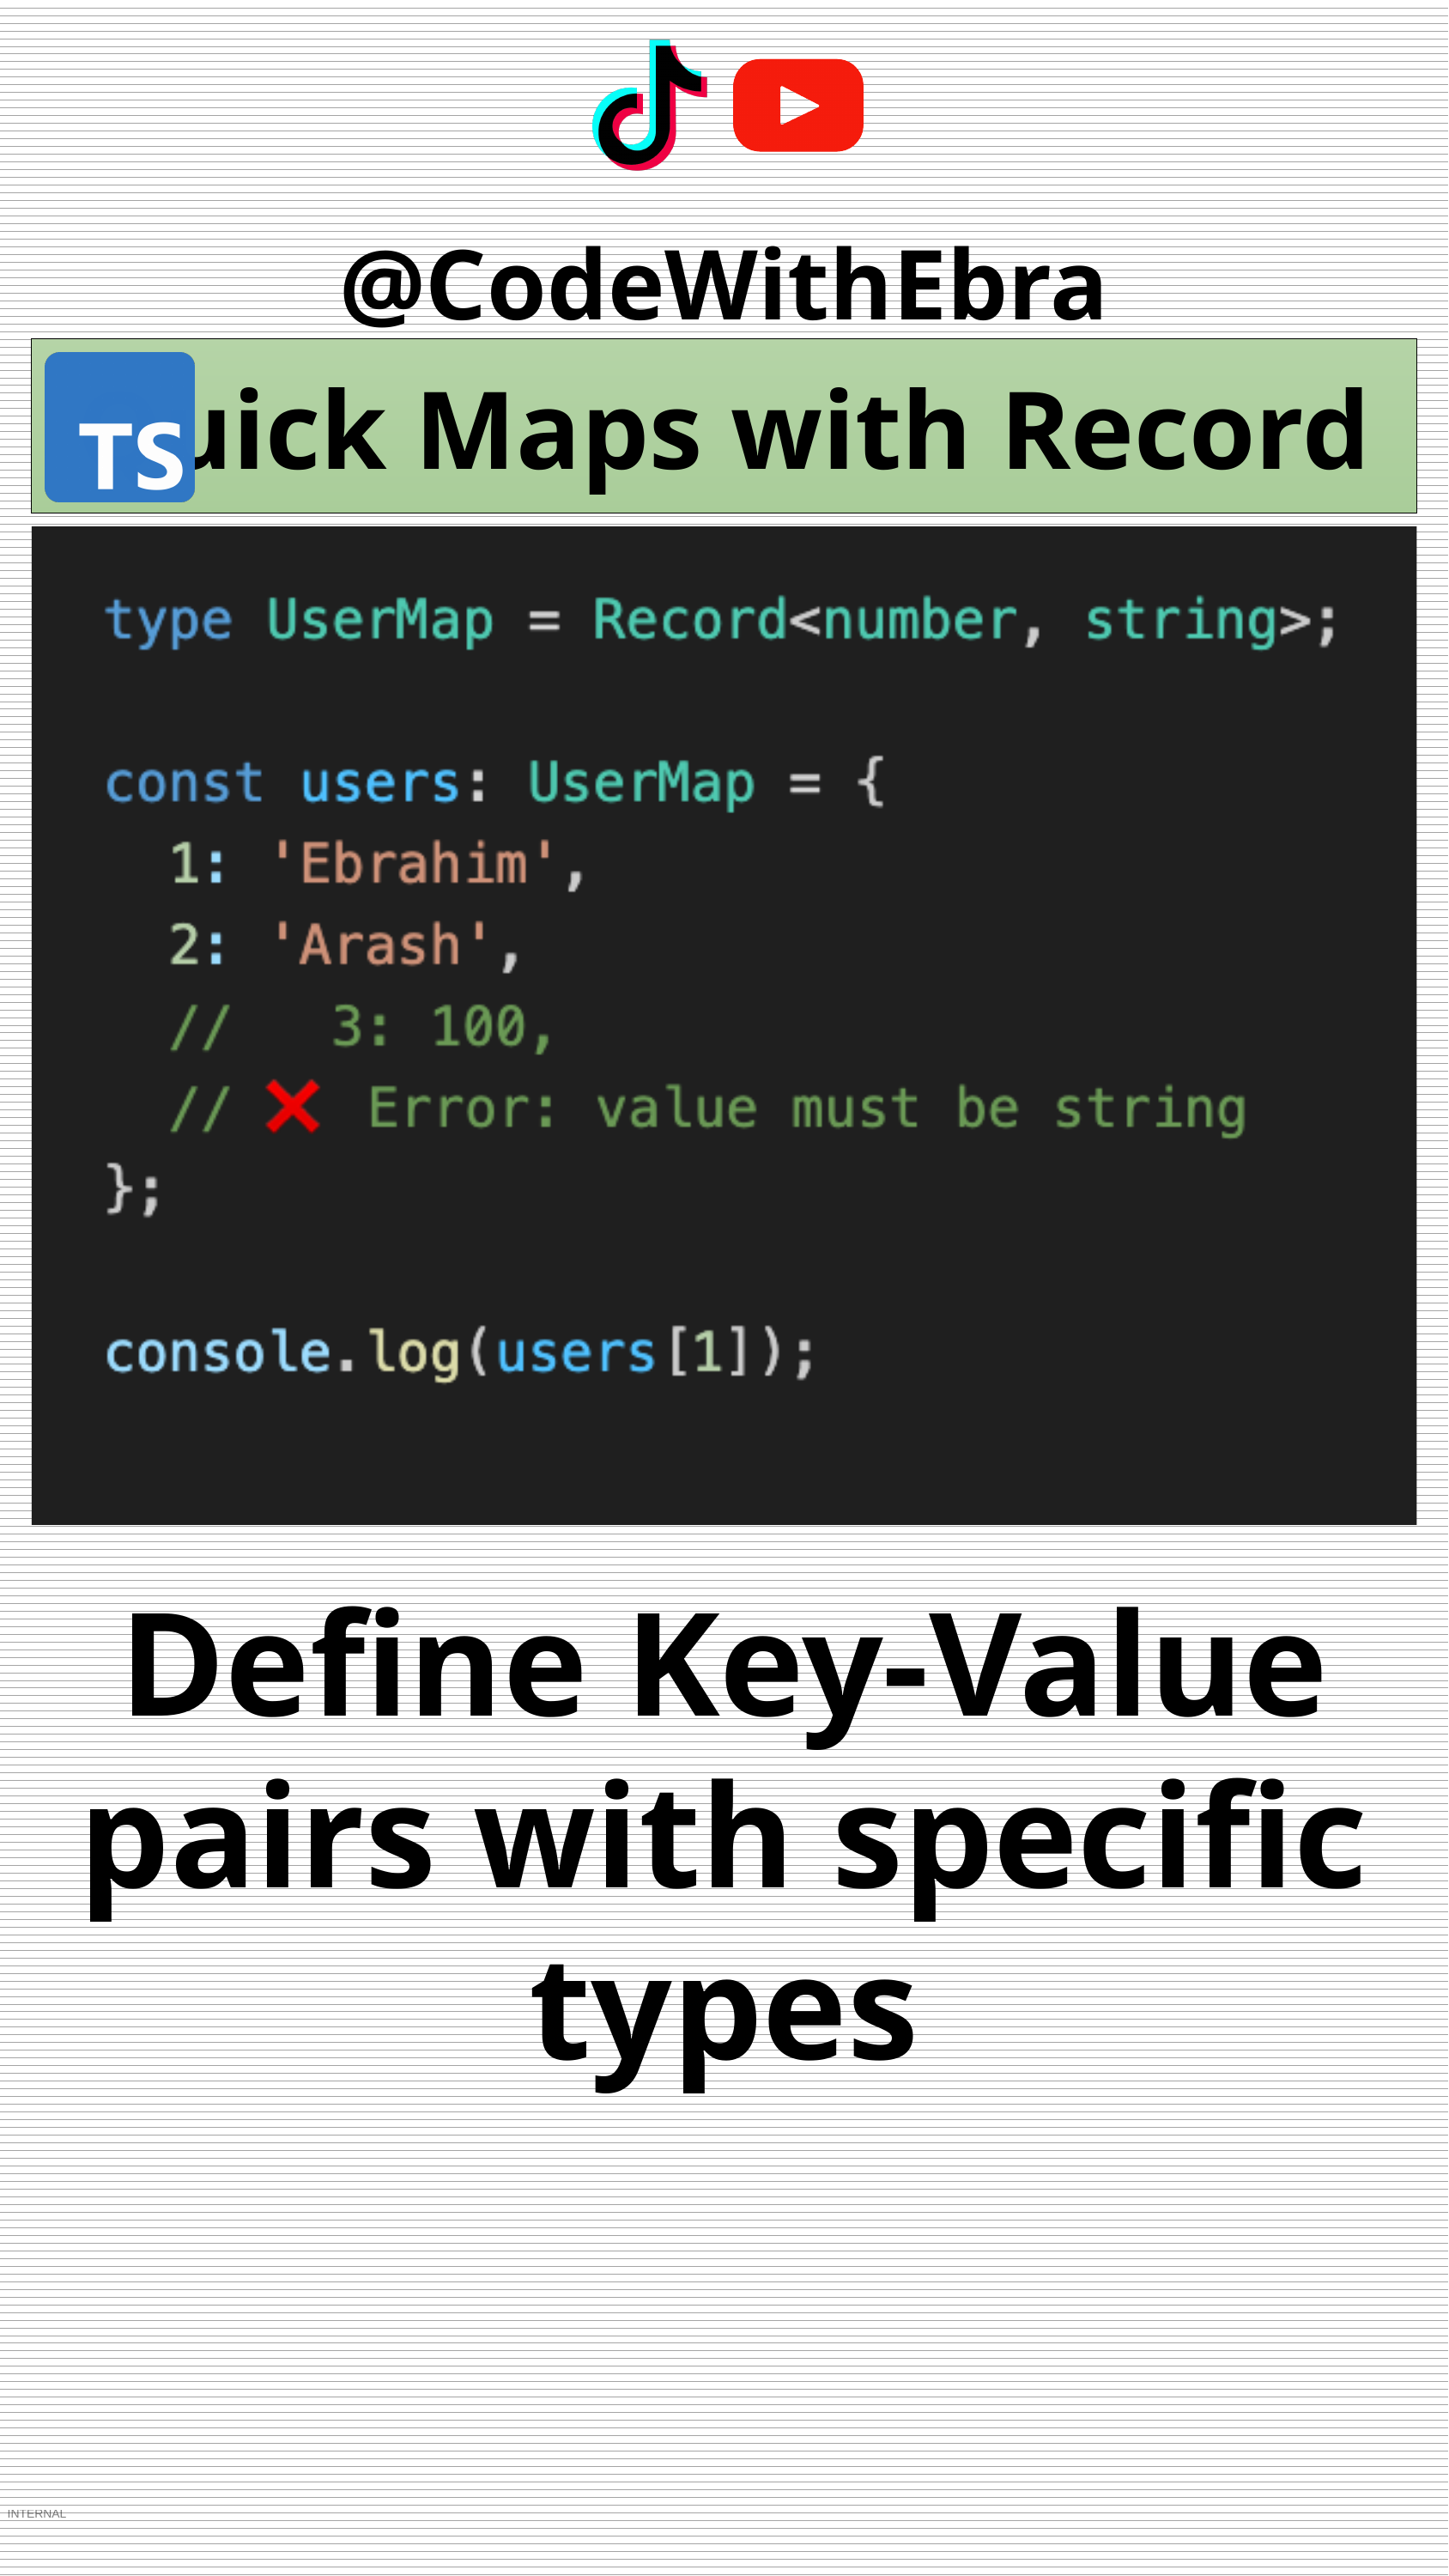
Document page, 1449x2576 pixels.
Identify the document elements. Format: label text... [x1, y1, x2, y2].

picture [733, 39, 864, 171]
picture [31, 526, 1417, 1525]
text_box Quick Maps with Record [31, 338, 1417, 513]
picture [45, 352, 195, 502]
picture [585, 39, 715, 171]
text_box Define Key-Value pairs with specific types [47, 1566, 1401, 1957]
